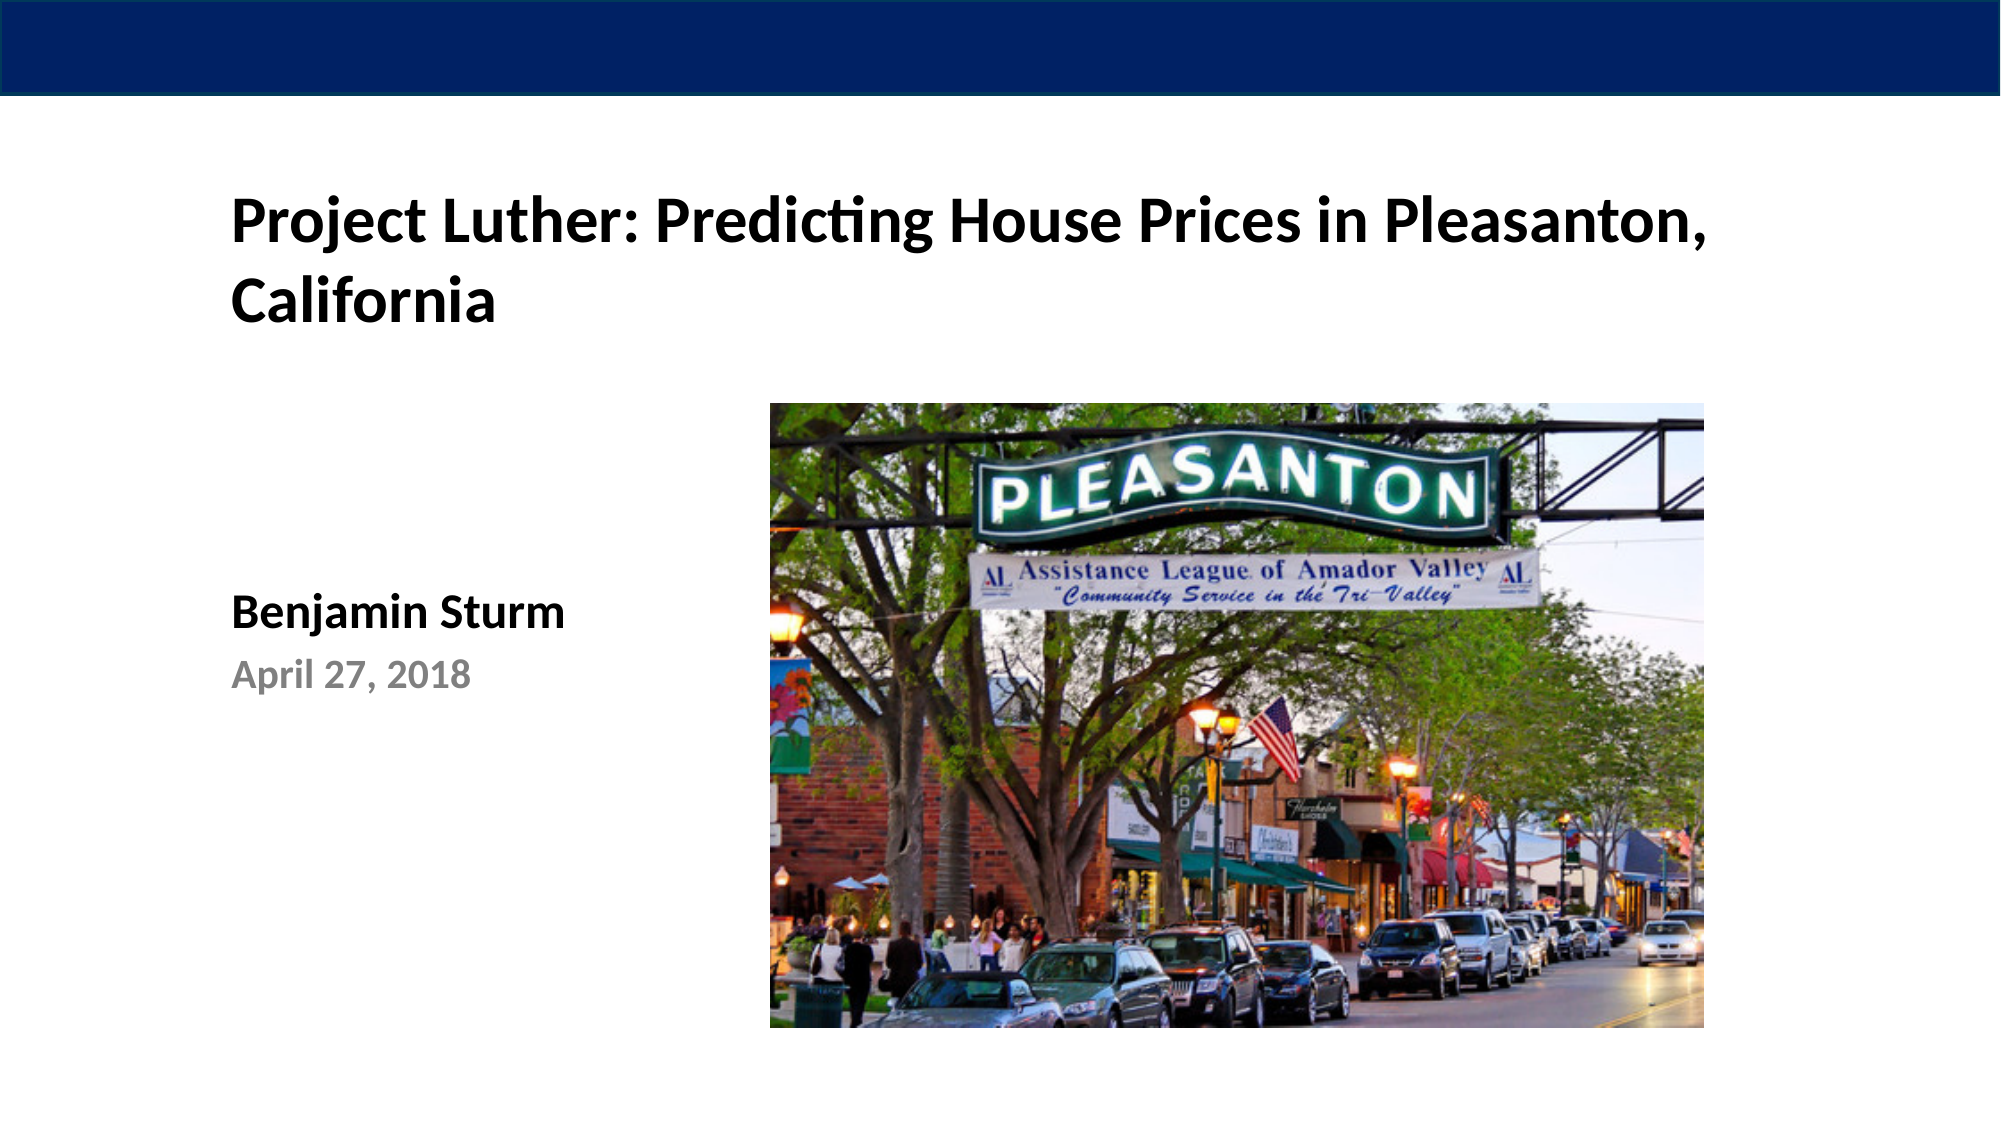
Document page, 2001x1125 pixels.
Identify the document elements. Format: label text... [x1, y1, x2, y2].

picture [770, 403, 1704, 1028]
title Project Luther: Predicting House Prices in Pleasanton, California [216, 135, 1850, 377]
subtitle Benjamin Sturm April 27, 2018 [216, 571, 765, 859]
